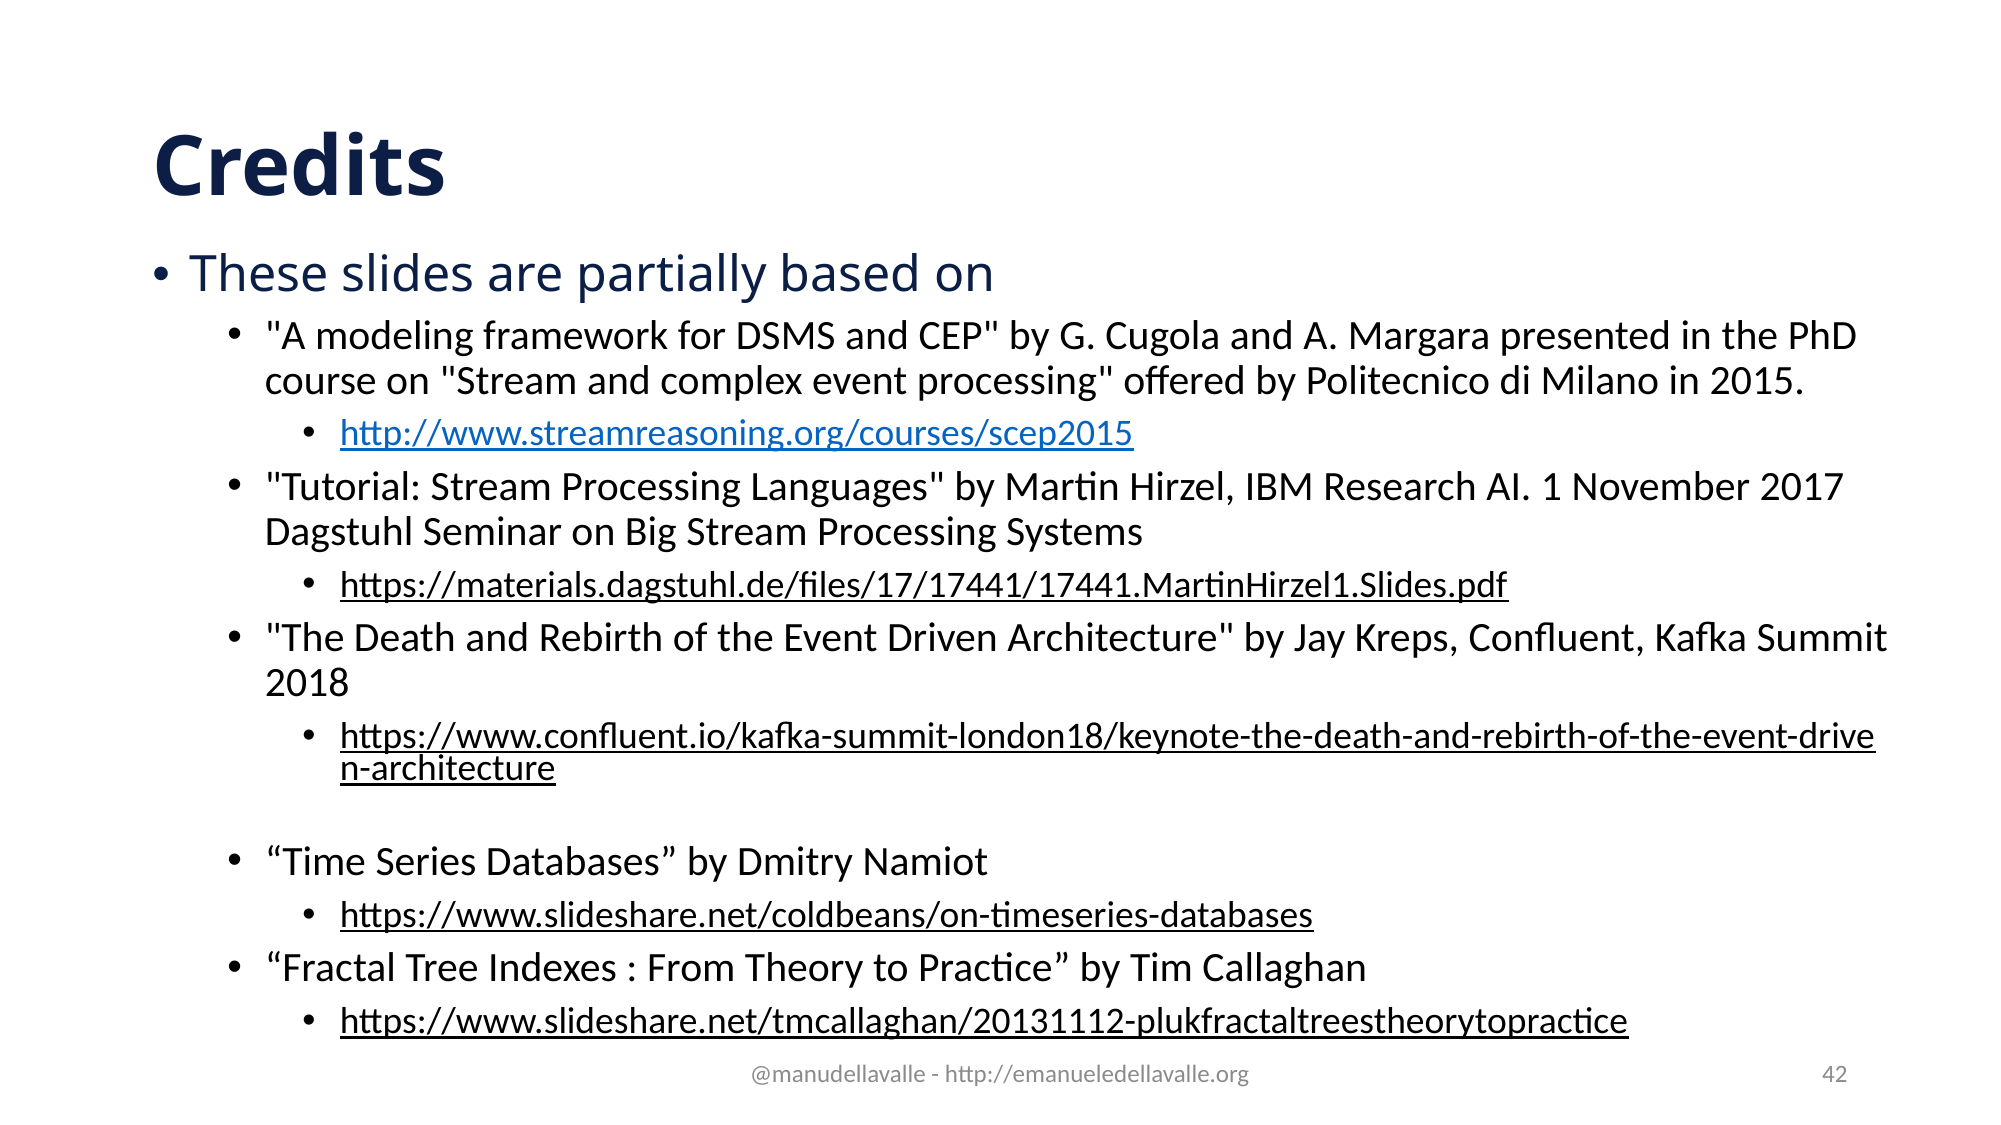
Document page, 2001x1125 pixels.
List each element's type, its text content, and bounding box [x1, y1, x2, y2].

footer @manudellavalle - http://emanueledellavalle.org [536, 1042, 1464, 1103]
slide_number 42 [1498, 1042, 1863, 1103]
list These slides are partially based on "A modeling framework for DSMS and CEP" by G. Cugola and A. Margara presented in the PhD course on "Stream and complex event processing" offered by Politecnico di Milano in 2015. http://www.streamreasoning.org/courses/scep2015 "Tutorial: Stream Processing Languages" by Martin Hirzel, IBM Research AI. 1 November 2017 Dagstuhl Seminar on Big Stream Processing Systems https://materials.dagstuhl.de/files/17/17441/17441.MartinHirzel1.Slides.pdf "The Death and Rebirth of the Event Driven Architecture" by Jay Kreps, Confluent, Kafka Summit 2018 https://www.confluent.io/kafka-summit-london18/keynote-the-death-and-rebirth-of-the-event-driven-architecture “Time Series Databases” by Dmitry Namiot https://www.slideshare.net/coldbeans/on-timeseries-databases “Fractal Tree Indexes : From Theory to Practice” by Tim Callaghan https://www.slideshare.net/tmcallaghan/20131112-plukfractaltreestheorytopractice [137, 241, 1911, 956]
title Credits [137, 59, 1502, 241]
